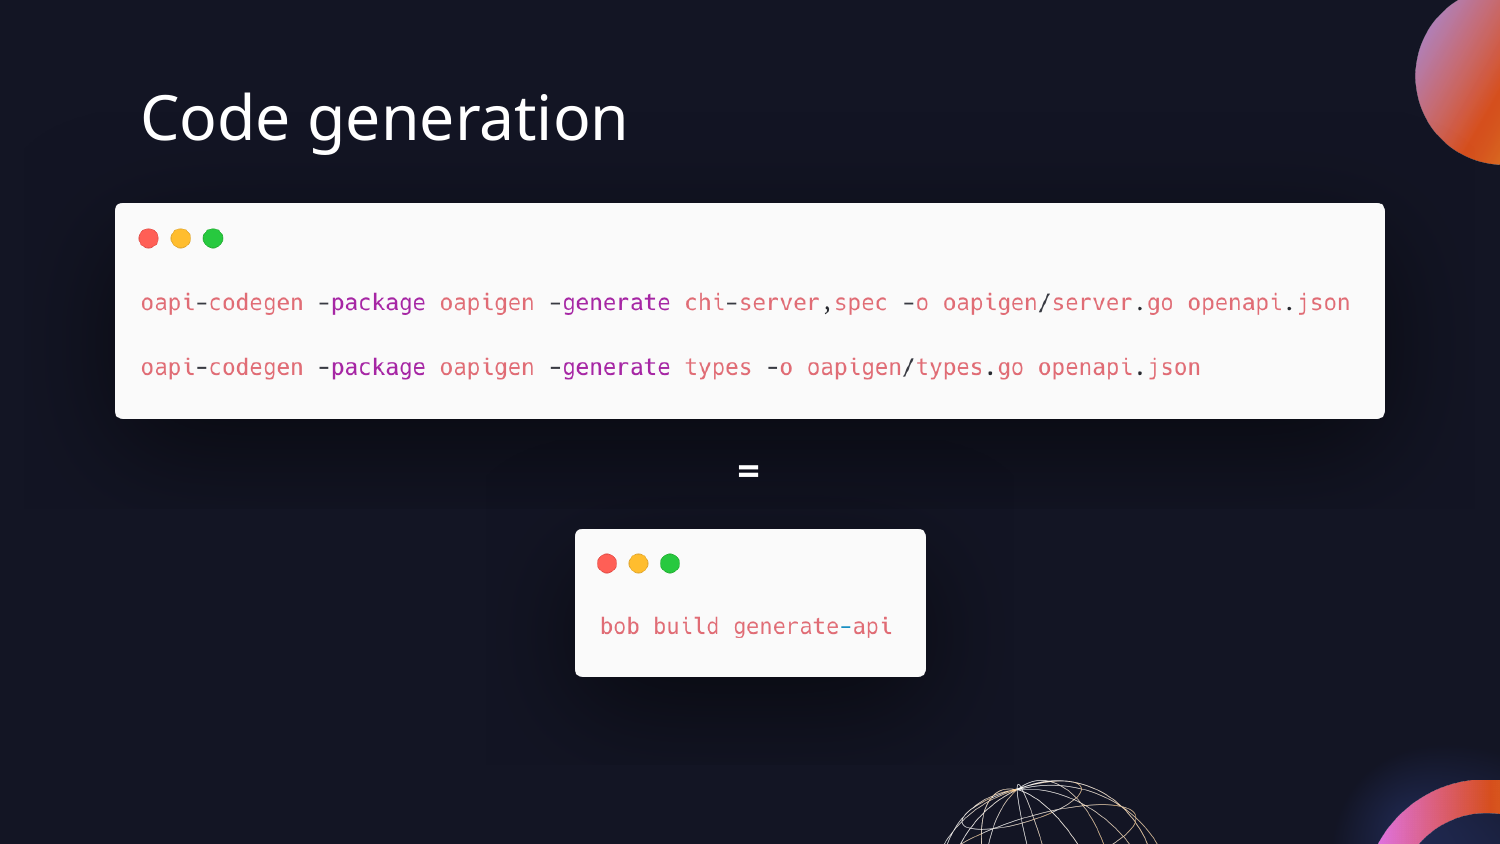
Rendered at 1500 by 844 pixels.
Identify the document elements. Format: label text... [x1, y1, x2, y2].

picture [1293, 662, 1500, 844]
picture [927, 780, 1174, 844]
picture [24, 0, 1500, 765]
title Code generation [125, 62, 719, 110]
